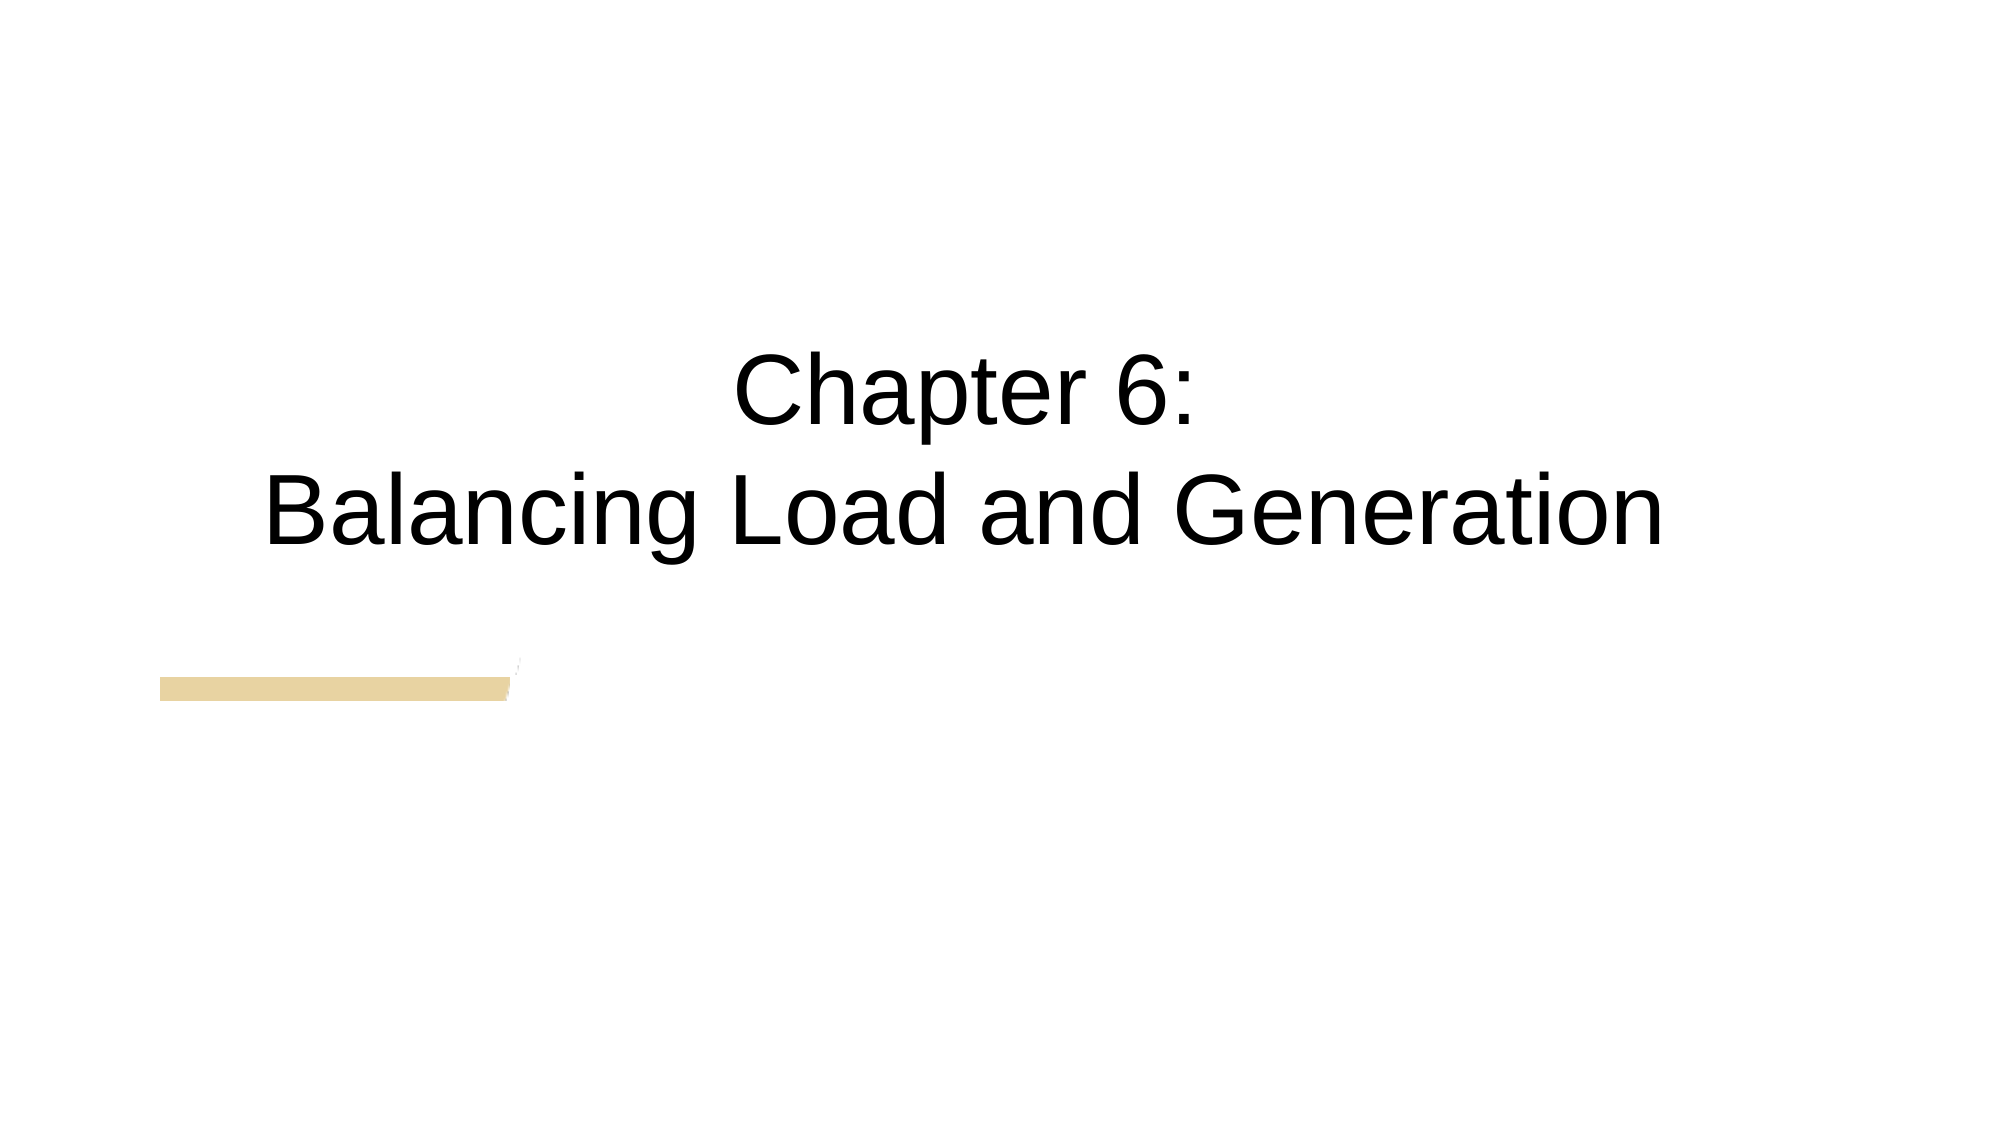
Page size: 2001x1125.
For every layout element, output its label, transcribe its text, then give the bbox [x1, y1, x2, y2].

list Chapter 6: Balancing Load and Generation [202, 317, 1728, 662]
